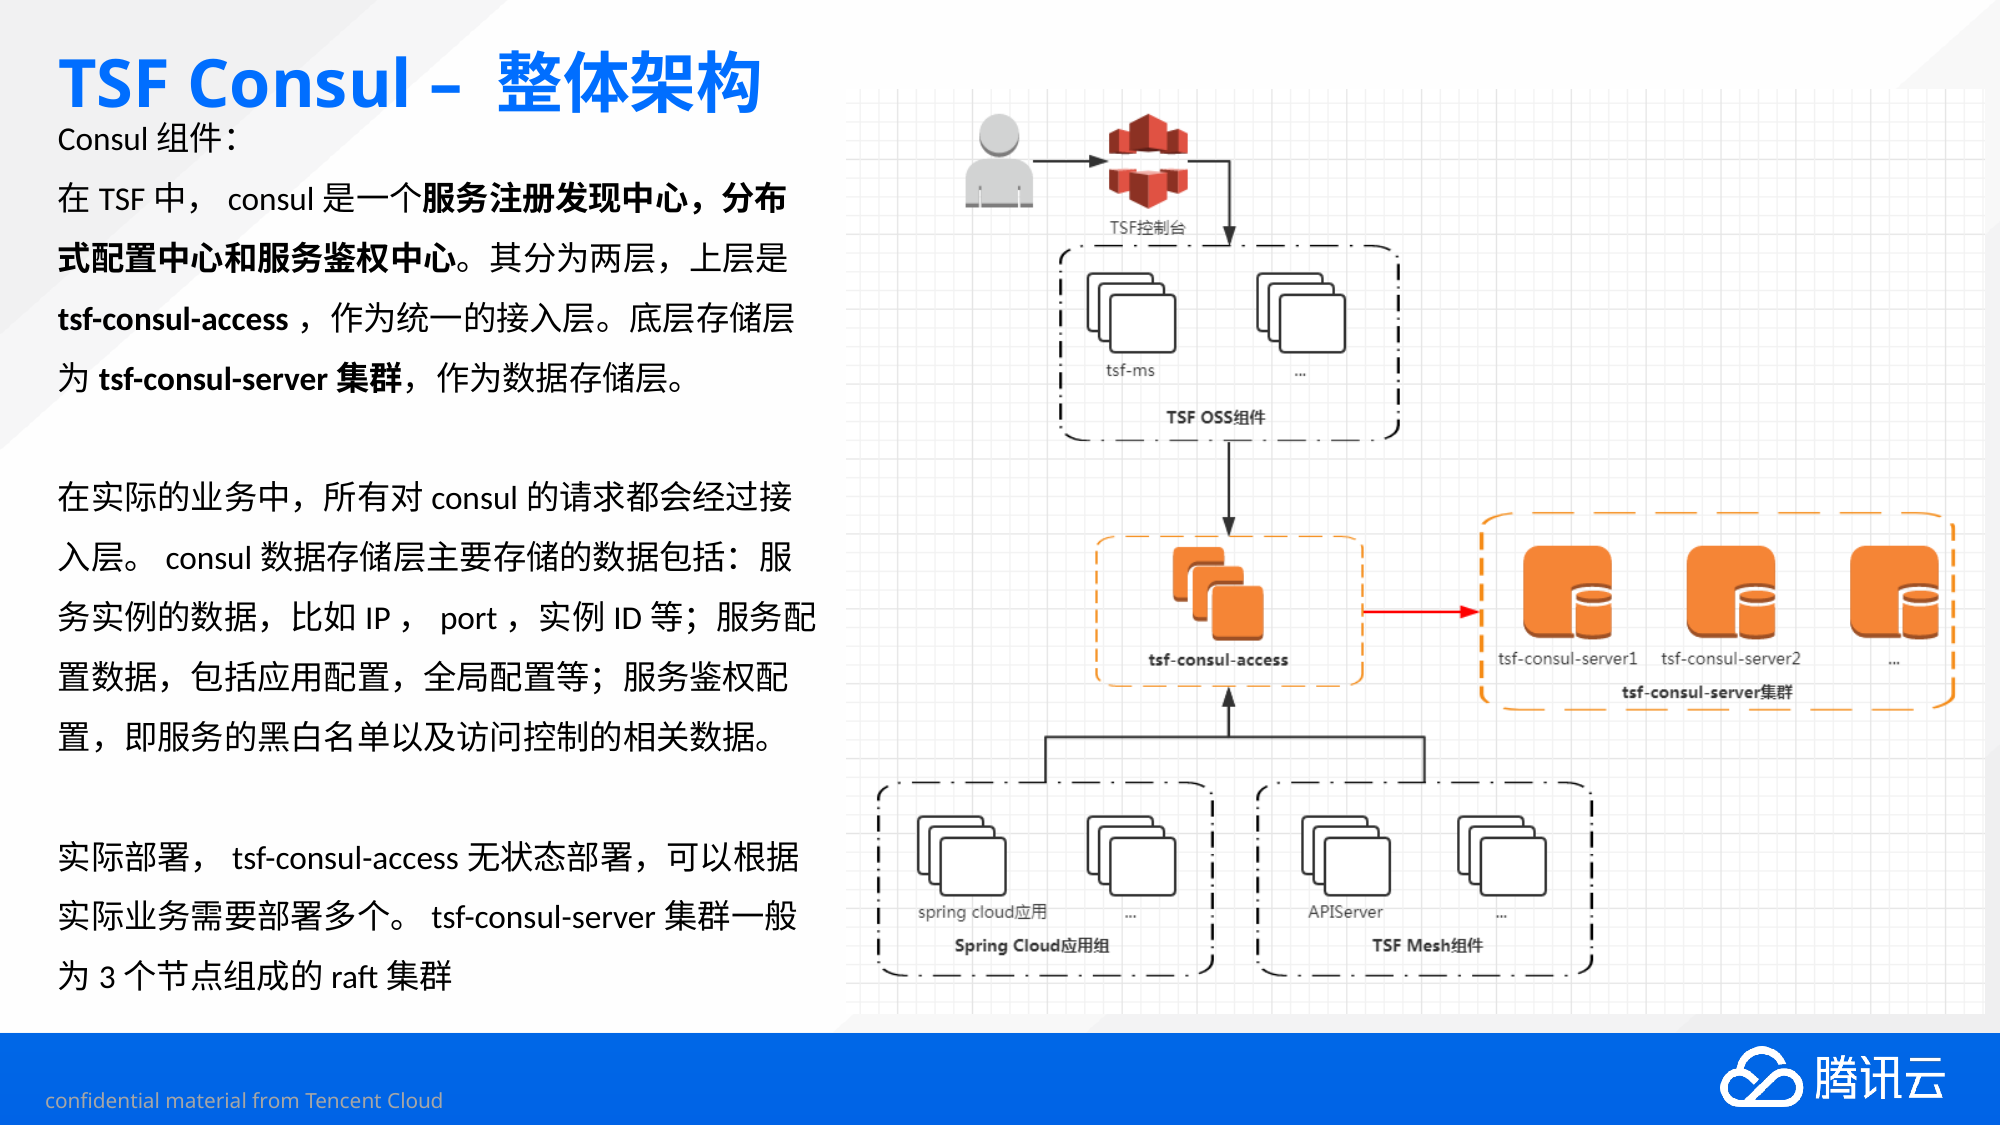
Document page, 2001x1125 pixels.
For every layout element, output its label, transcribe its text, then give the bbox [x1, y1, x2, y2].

picture [0, 0, 2000, 1033]
text_box Consul组件： 在TSF中，consul是一个服务注册发现中心，分布式配置中心和服务鉴权中心。其分为两层，上层是tsf-consul-access，作为统一的接入层。底层存储层为tsf-consul-server集群，作为数据存储层。 在实际的业务中，所有对consul的请求都会经过接入层。consul数据存储层主要存储的数据包括：服务实例的数据，比如IP，port，实例ID等；服务配置数据，包括应用配置，全局配置等；服务鉴权配置，即服务的黑白名单以及访问控制的相关数据。 实际部署，tsf-consul-access无状态部署，可以根据实际业务需要部署多个。tsf-consul-server集群一般为3个节点组成的raft集群 [43, 89, 832, 1003]
picture [1720, 1046, 1945, 1107]
title TSF Consul – 整体架构 [43, 39, 1957, 133]
